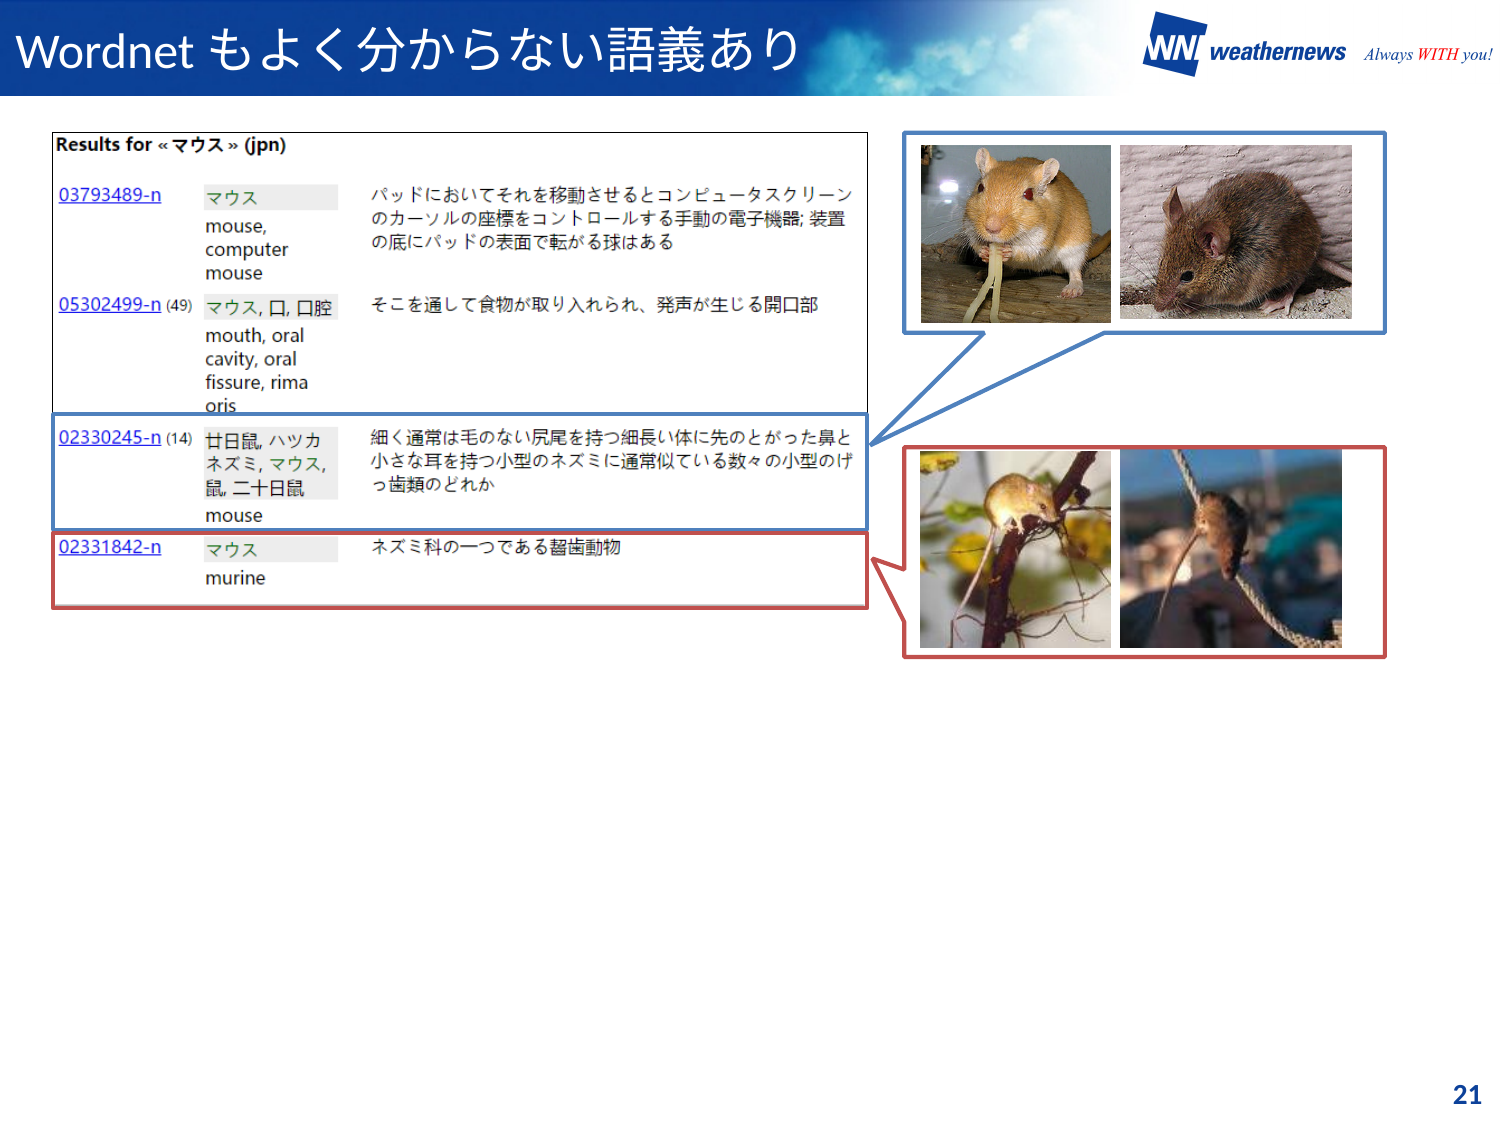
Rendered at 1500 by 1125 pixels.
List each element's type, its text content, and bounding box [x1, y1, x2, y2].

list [52, 132, 868, 609]
picture [1120, 145, 1352, 320]
picture [920, 450, 1111, 648]
text_box [872, 447, 1385, 657]
picture [0, 0, 1500, 96]
picture [920, 145, 1111, 323]
picture [1120, 447, 1342, 648]
text_box [870, 132, 1385, 446]
slide_number 21 [1139, 1069, 1491, 1119]
title Wordnetもよく分からない語義あり [0, 2, 1139, 96]
